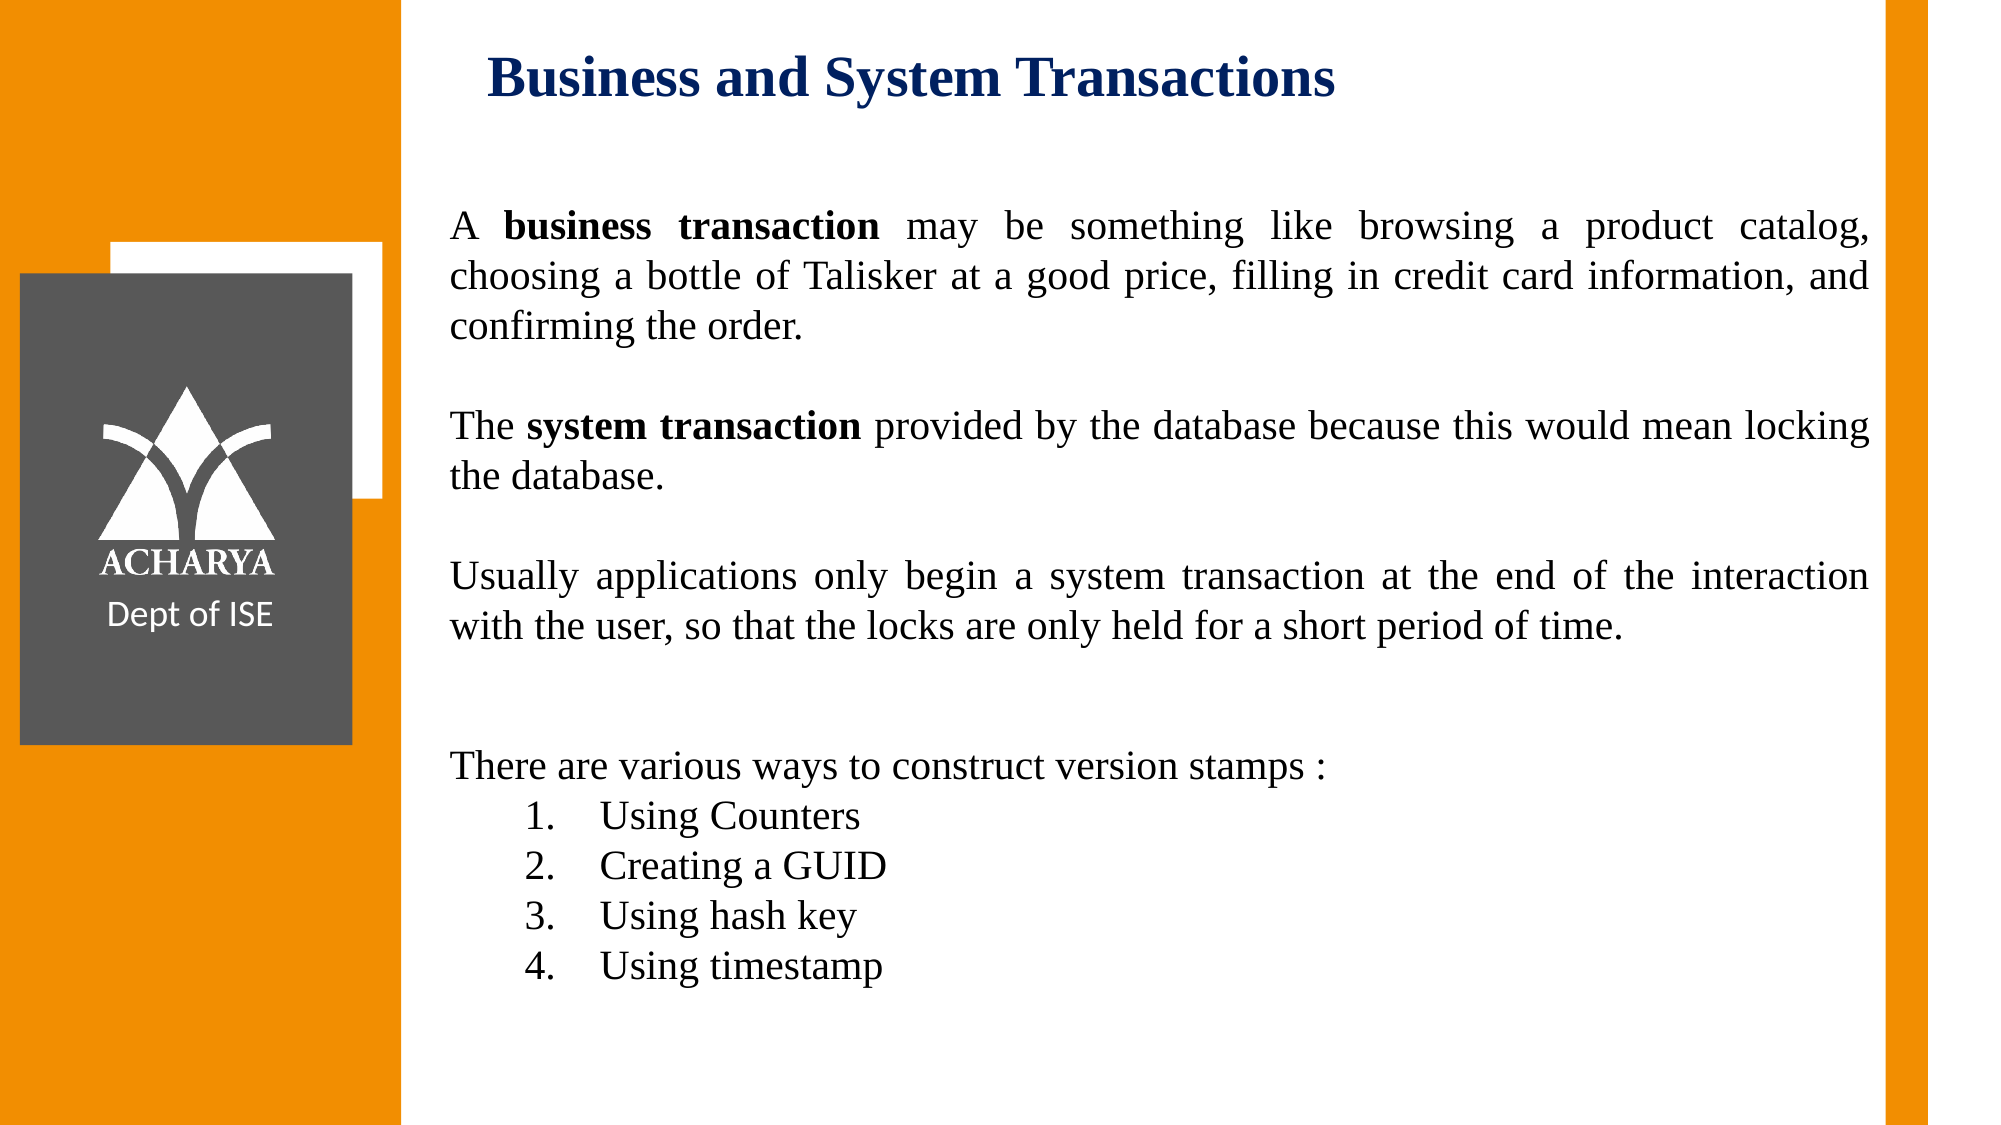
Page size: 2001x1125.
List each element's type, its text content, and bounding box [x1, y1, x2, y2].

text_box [19, 241, 383, 745]
text_box [0, 0, 402, 1125]
text_box [1885, 0, 1928, 1125]
text_box Business and System Transactions [472, 31, 1352, 116]
text_box A business transaction may be something like browsing a product catalog, choosing a bottle of Talisker at a good price, filling in credit card information, and confirming the order. The system transaction provided by the database because this would mean locking the database. Usually applications only begin a system transaction at the end of the interaction with the user, so that the locks are only held for a short period of time. There are various ways to construct version stamps : Using Counters Creating a GUID Using hash key Using timestamp [434, 190, 1886, 1046]
